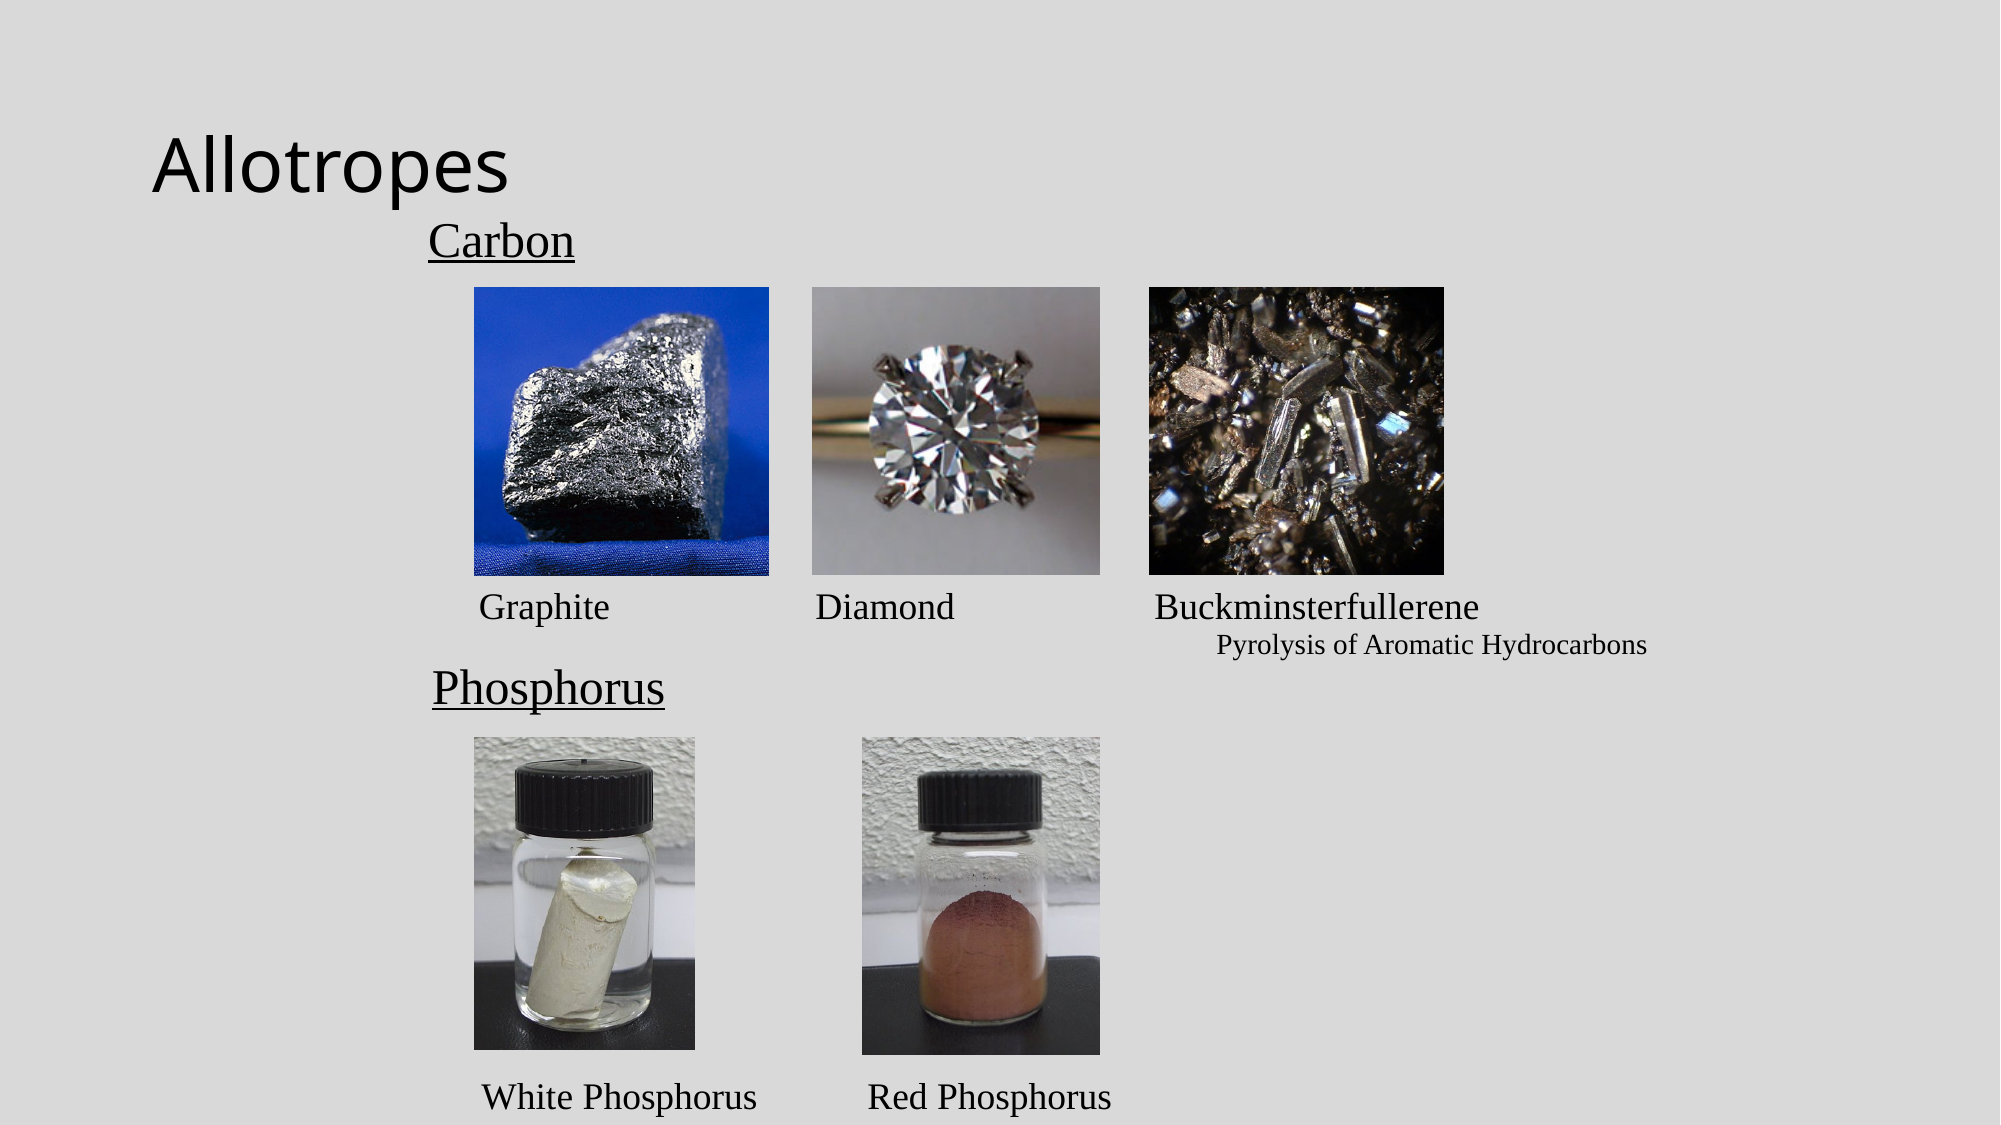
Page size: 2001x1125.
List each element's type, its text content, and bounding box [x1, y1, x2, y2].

text_box White Phosphorus [466, 1064, 773, 1124]
picture [474, 737, 695, 1050]
text_box Buckminsterfullerene [1139, 574, 1496, 635]
picture [812, 287, 1100, 575]
text_box Phosphorus [417, 647, 681, 723]
text_box Pyrolysis of Aromatic Hydrocarbons [1201, 618, 1664, 669]
text_box Graphite [464, 574, 626, 635]
text_box Carbon [413, 199, 591, 275]
text_box Red Phosphorus [852, 1064, 1127, 1124]
title Allotropes [137, 59, 1863, 278]
picture [474, 287, 769, 576]
picture [1149, 287, 1444, 575]
picture [862, 737, 1100, 1055]
text_box Diamond [800, 574, 971, 635]
